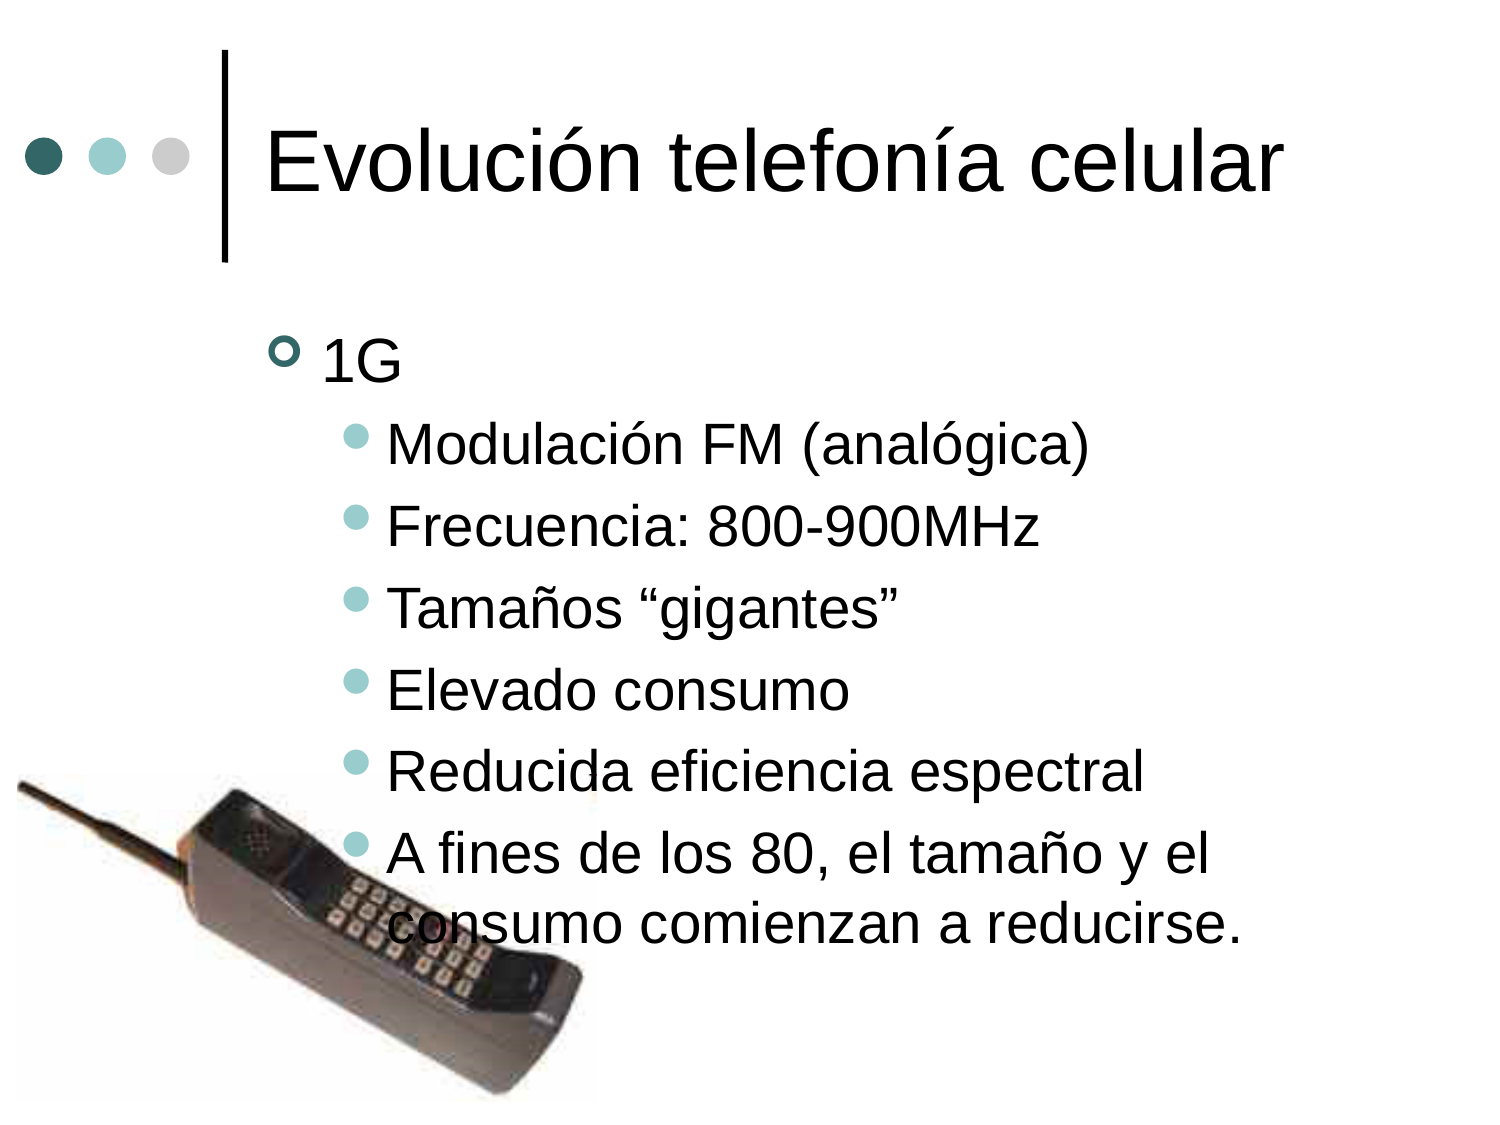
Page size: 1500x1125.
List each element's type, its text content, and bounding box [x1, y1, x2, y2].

list 1G Modulación FM (analógica) Frecuencia: 800-900MHz Tamaños “gigantes” Elevado consumo Reducida eficiencia espectral A fines de los 80, el tamaño y el consumo comienzan a reducirse. [249, 312, 1400, 988]
picture [17, 774, 597, 1102]
title Evolución telefonía celular [249, 31, 1400, 282]
